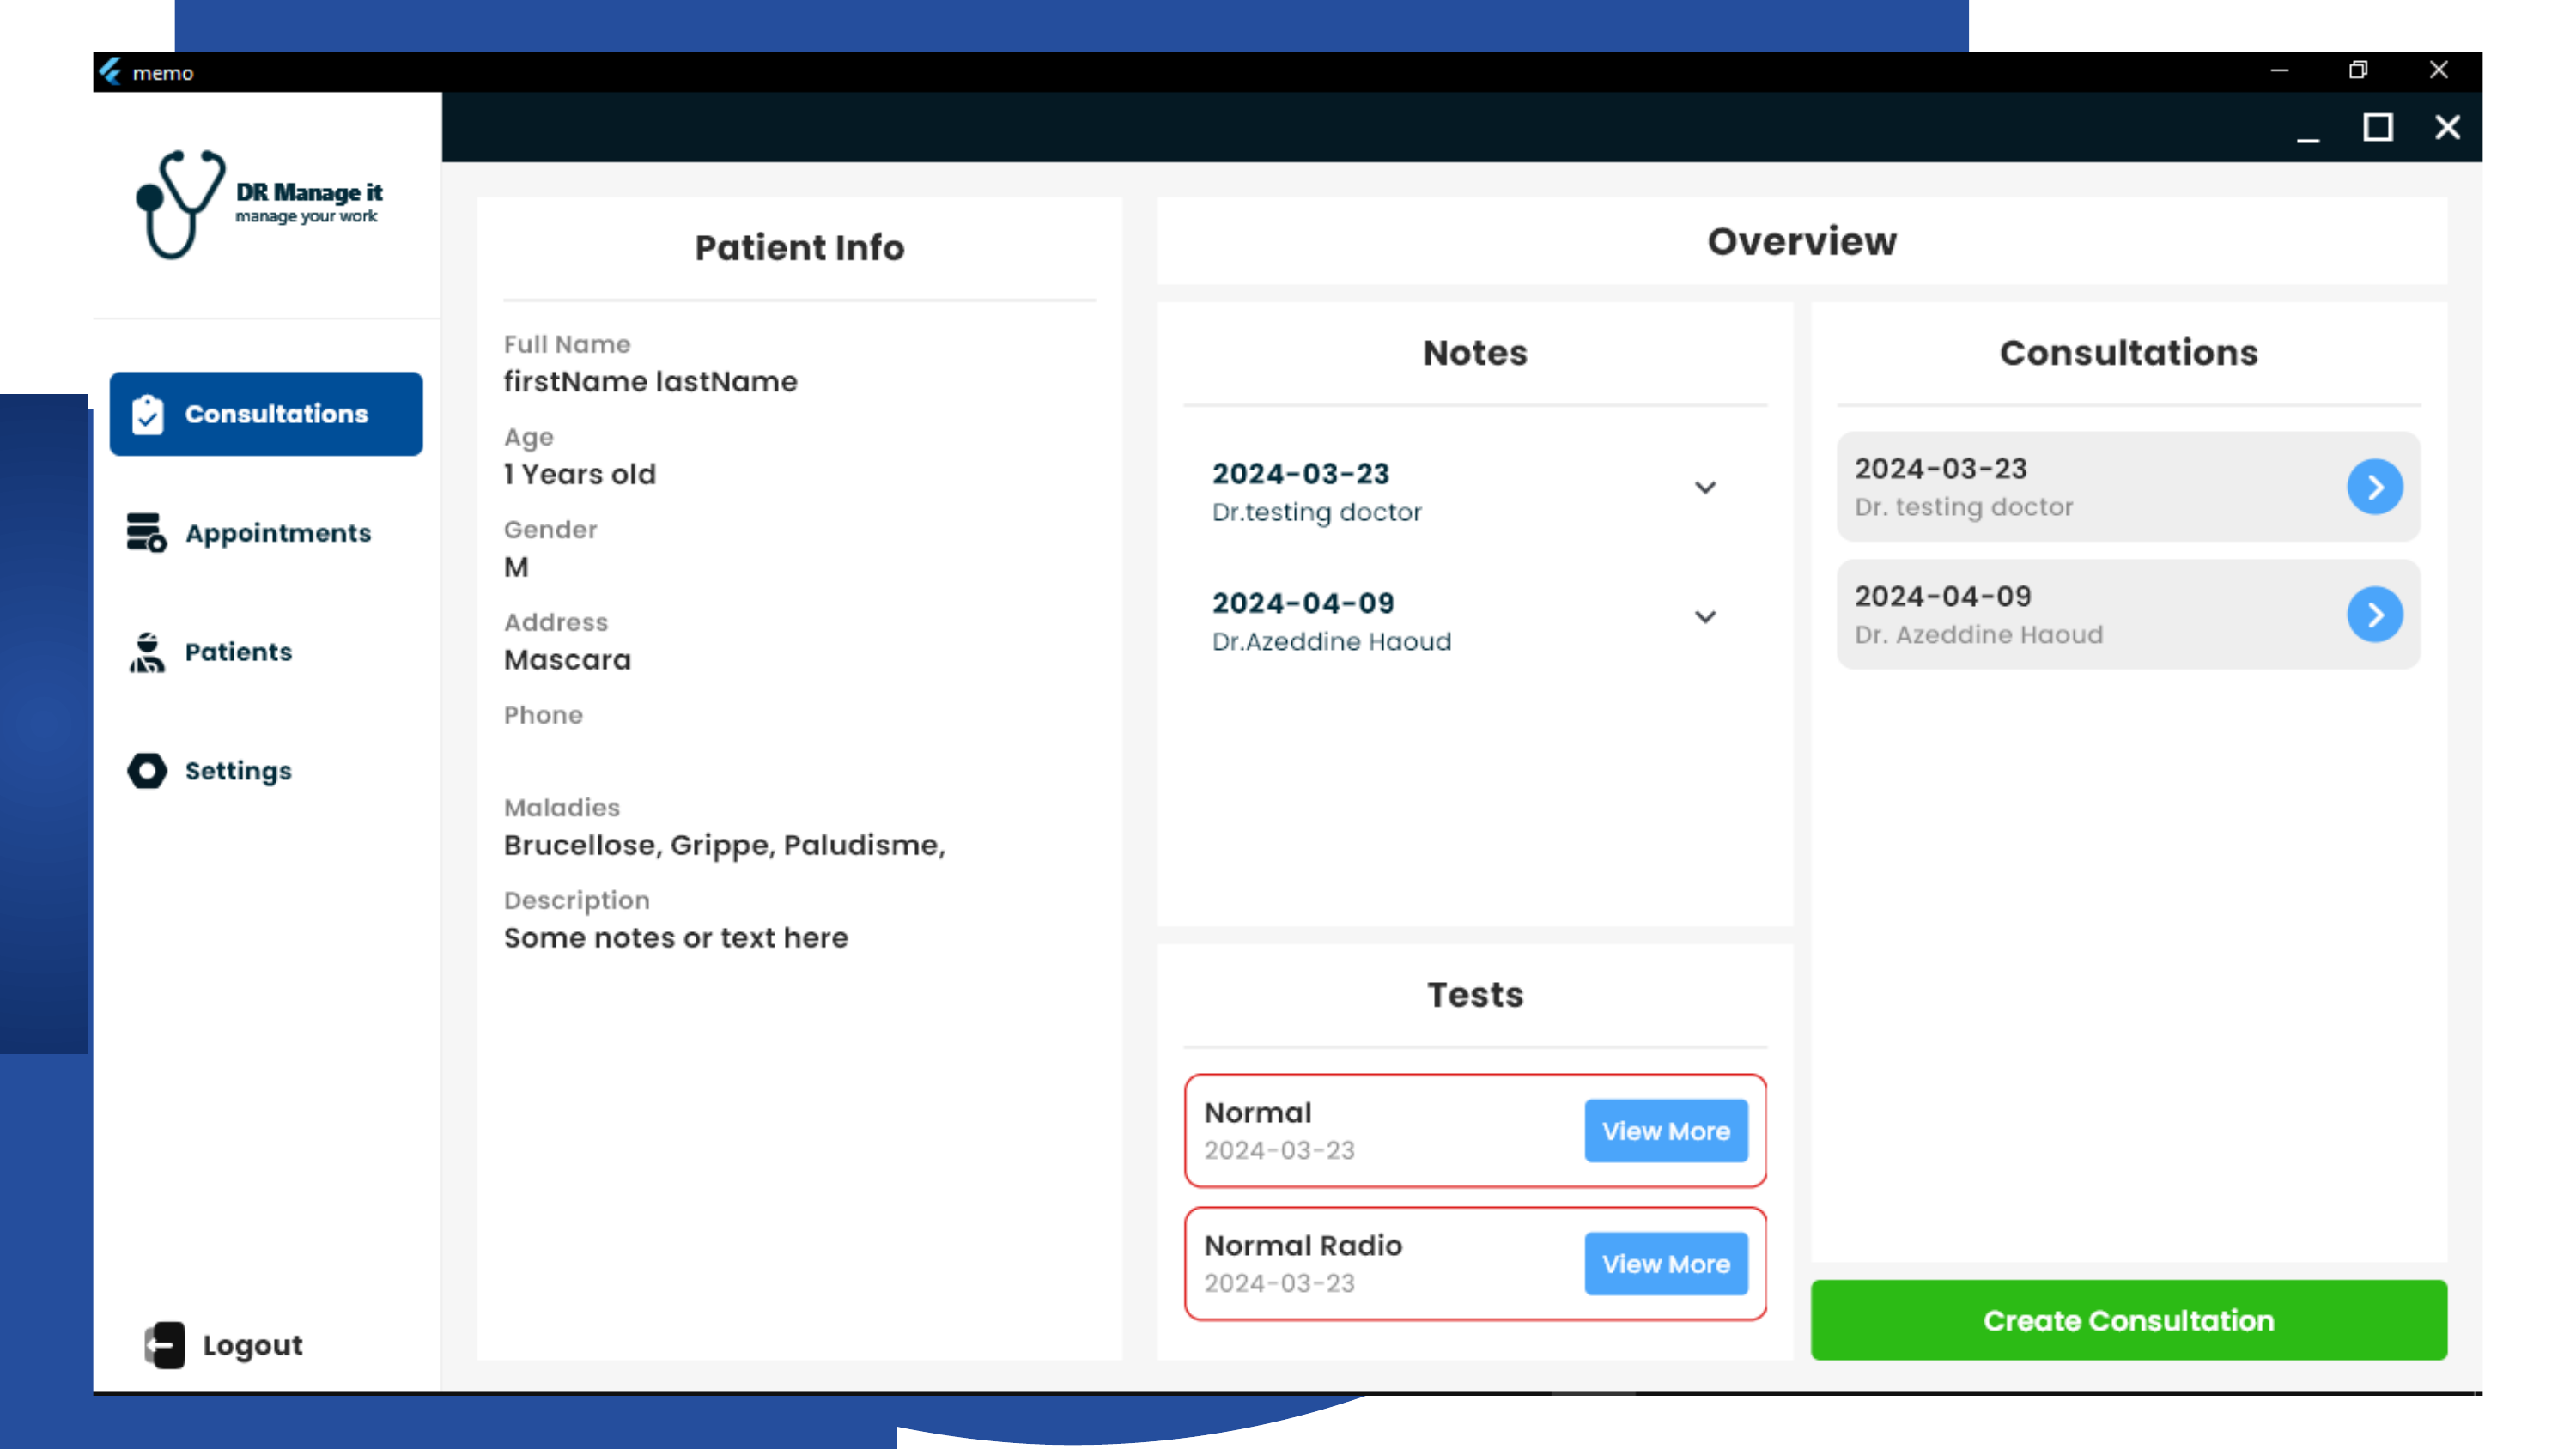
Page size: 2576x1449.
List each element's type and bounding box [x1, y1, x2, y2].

text_box [0, 409, 897, 1449]
text_box [0, 394, 88, 1055]
text_box [1976, 52, 2483, 1397]
text_box [174, 0, 1970, 1446]
text_box [93, 52, 168, 407]
